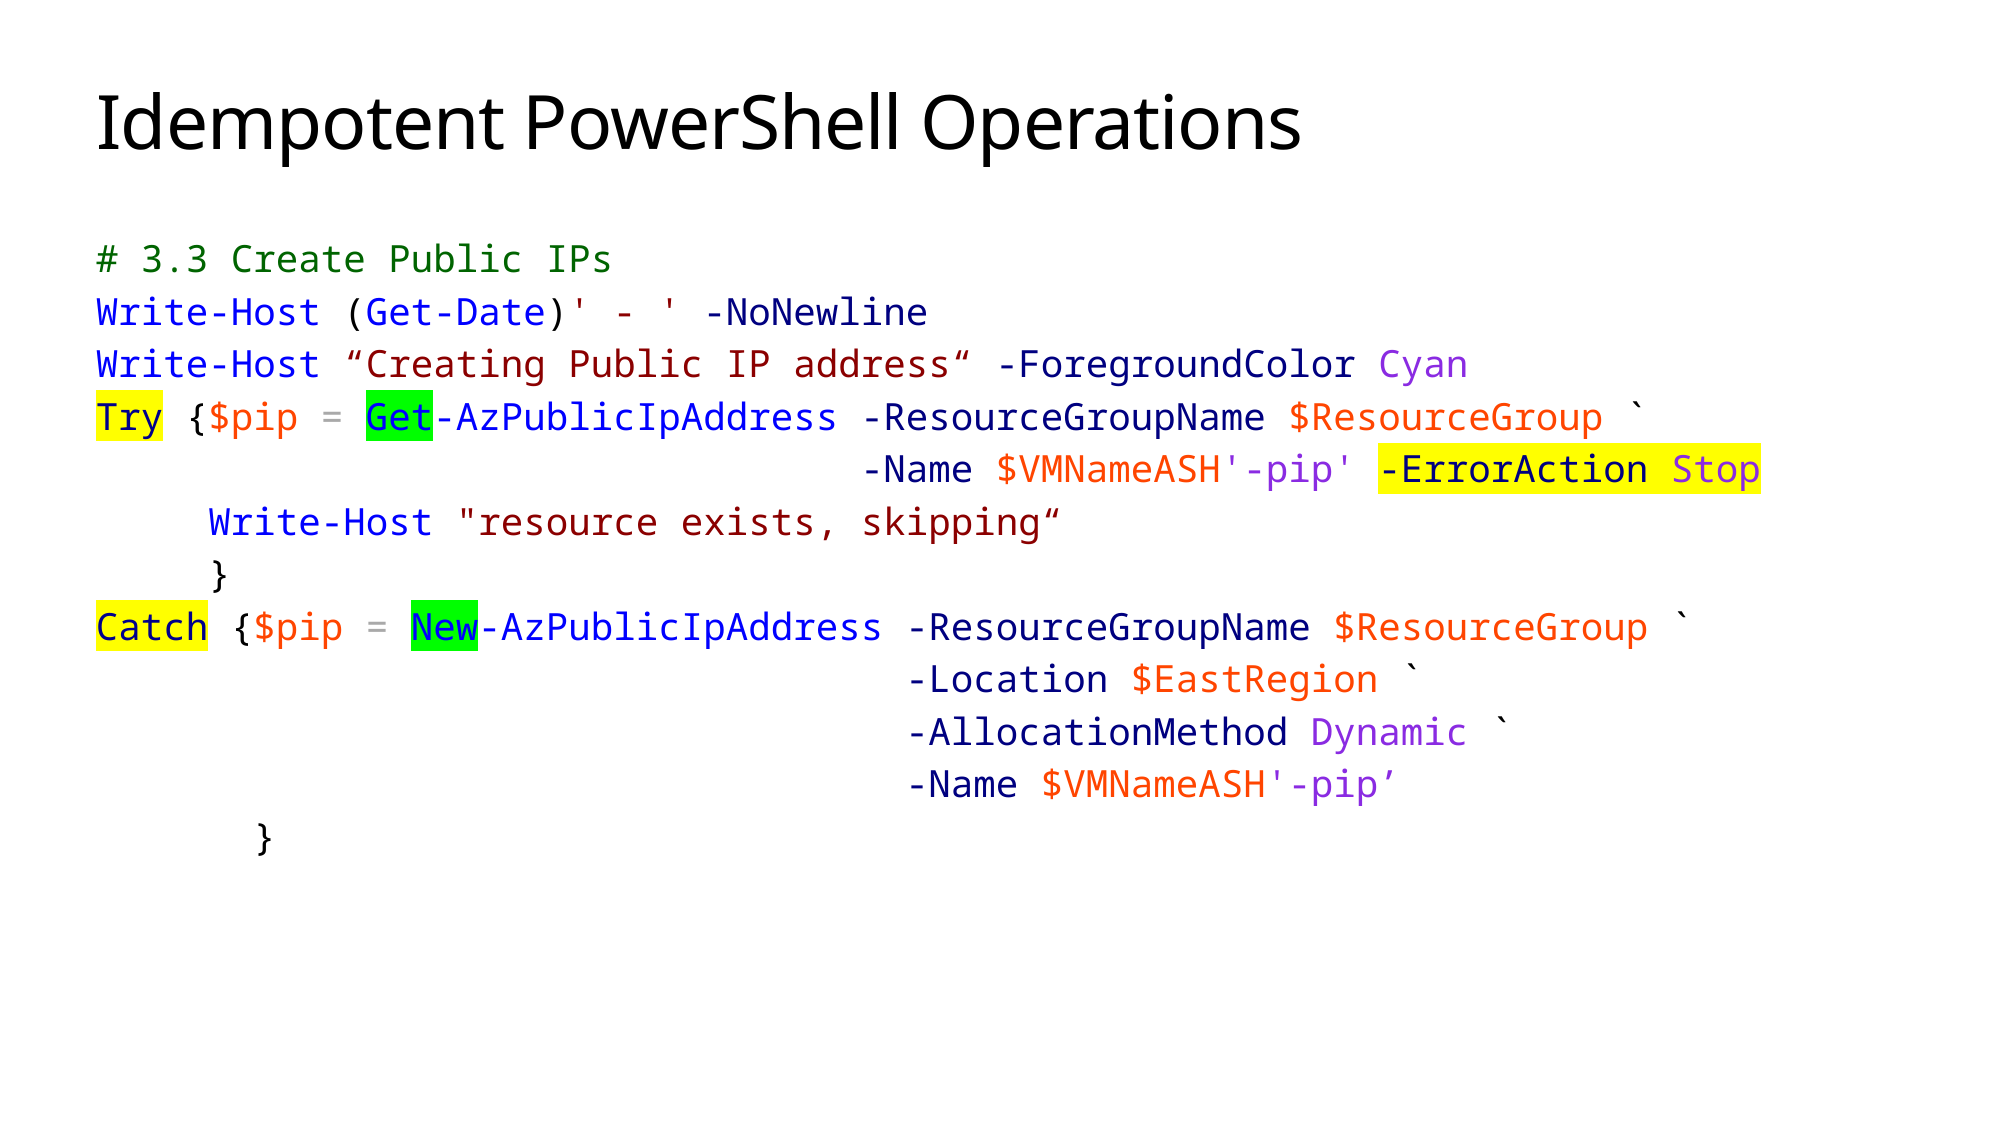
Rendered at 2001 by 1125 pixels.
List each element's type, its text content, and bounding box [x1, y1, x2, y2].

title Idempotent PowerShell Operations [96, 75, 1904, 166]
list # 3.3 Create Public IPs Write-Host (Get-Date)' - ' -NoNewline Write-Host “Creating Public IP address“ -ForegroundColor Cyan Try {$pip = Get-AzPublicIpAddress -ResourceGroupName $ResourceGroup ` -Name $VMNameASH'-pip' -ErrorAction Stop Write-Host "resource exists, skipping“ } Catch {$pip = New-AzPublicIpAddress -ResourceGroupName $ResourceGroup ` -Location $EastRegion ` -AllocationMethod Dynamic ` -Name $VMNameASH'-pip’ } [95, 235, 1904, 881]
